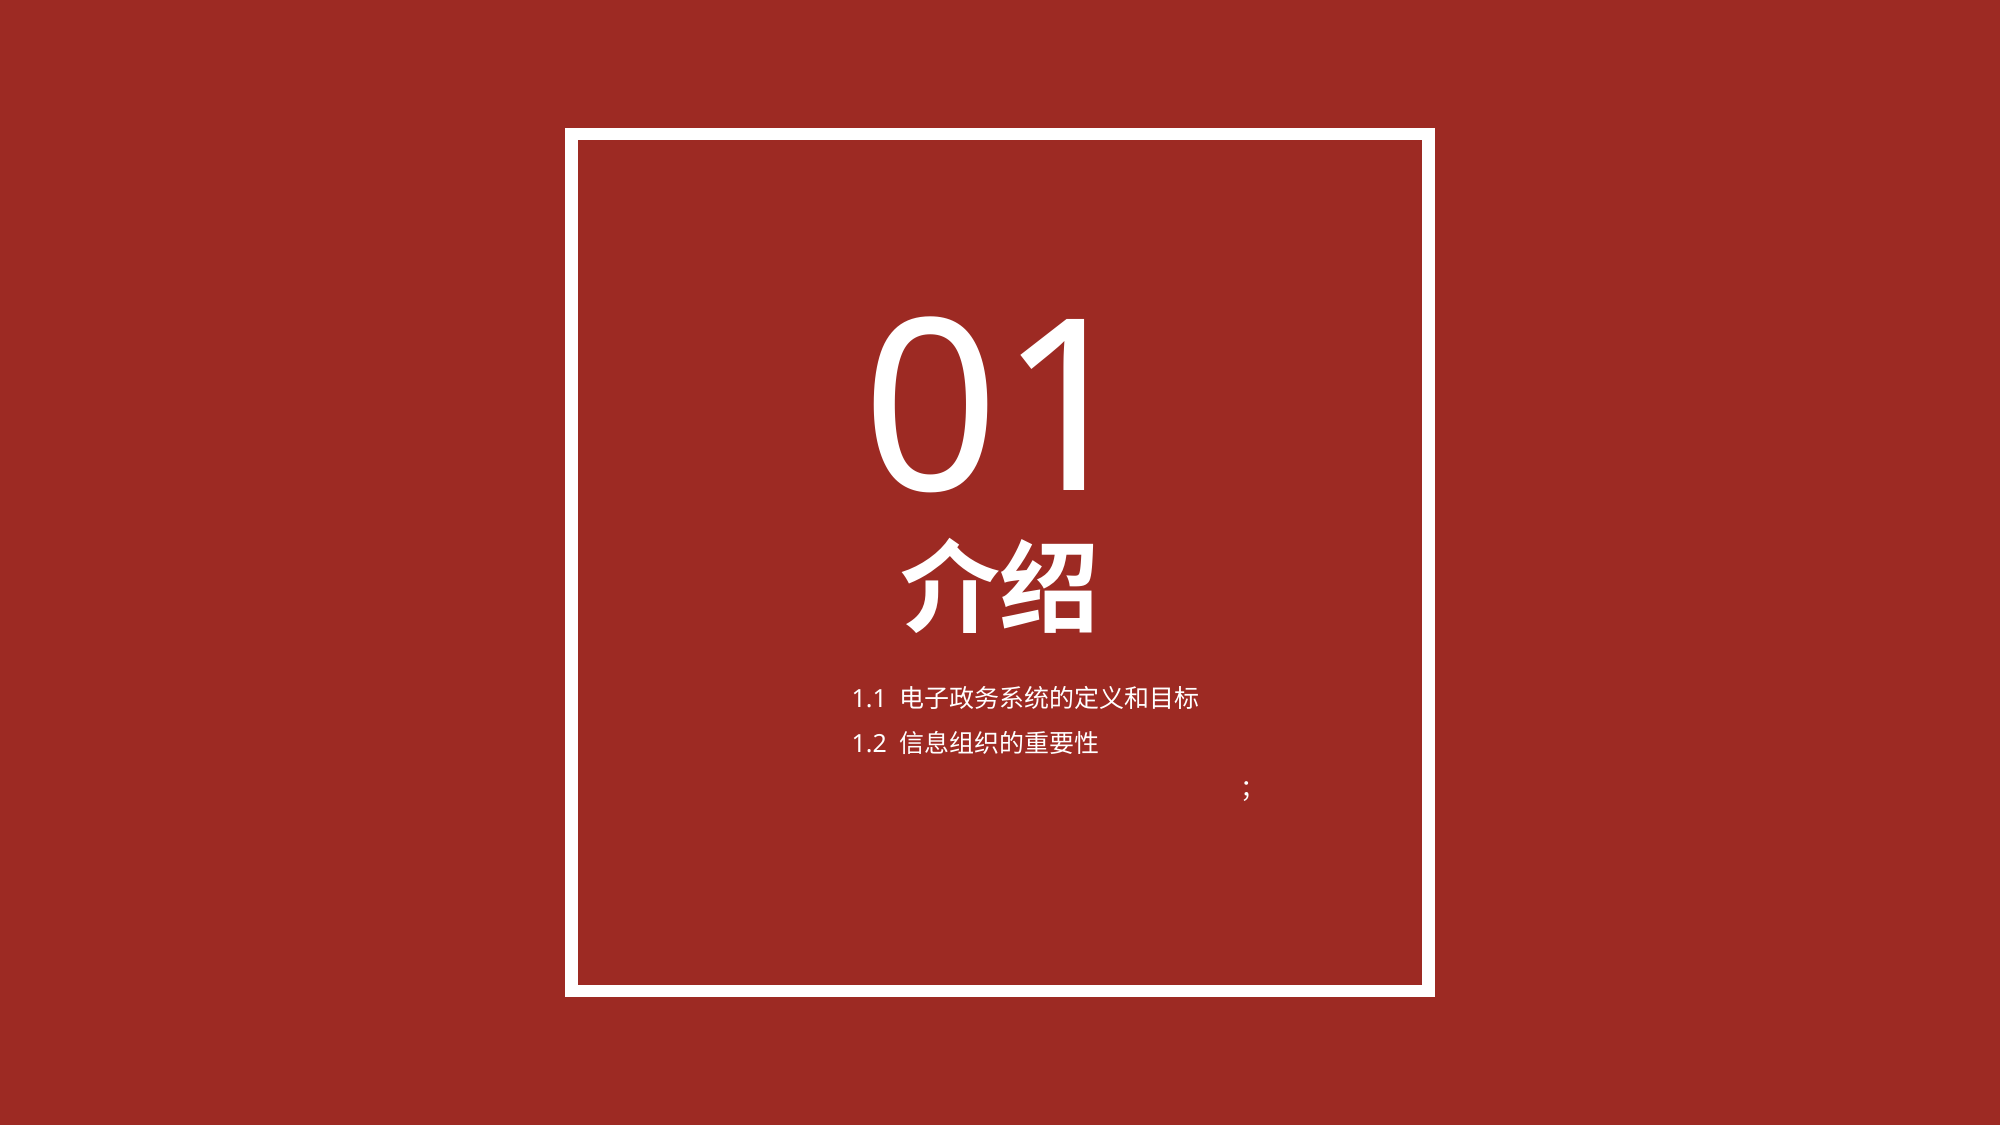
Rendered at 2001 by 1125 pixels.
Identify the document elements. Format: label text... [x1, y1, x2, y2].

text_box [570, 772, 1429, 992]
text_box 01 [810, 243, 1189, 517]
text_box 1.1 电子政务系统的定义和目标 1.2 信息组织的重要性 ； [836, 660, 1670, 810]
text_box [570, 133, 1429, 517]
text_box 介绍 [543, 517, 1457, 772]
